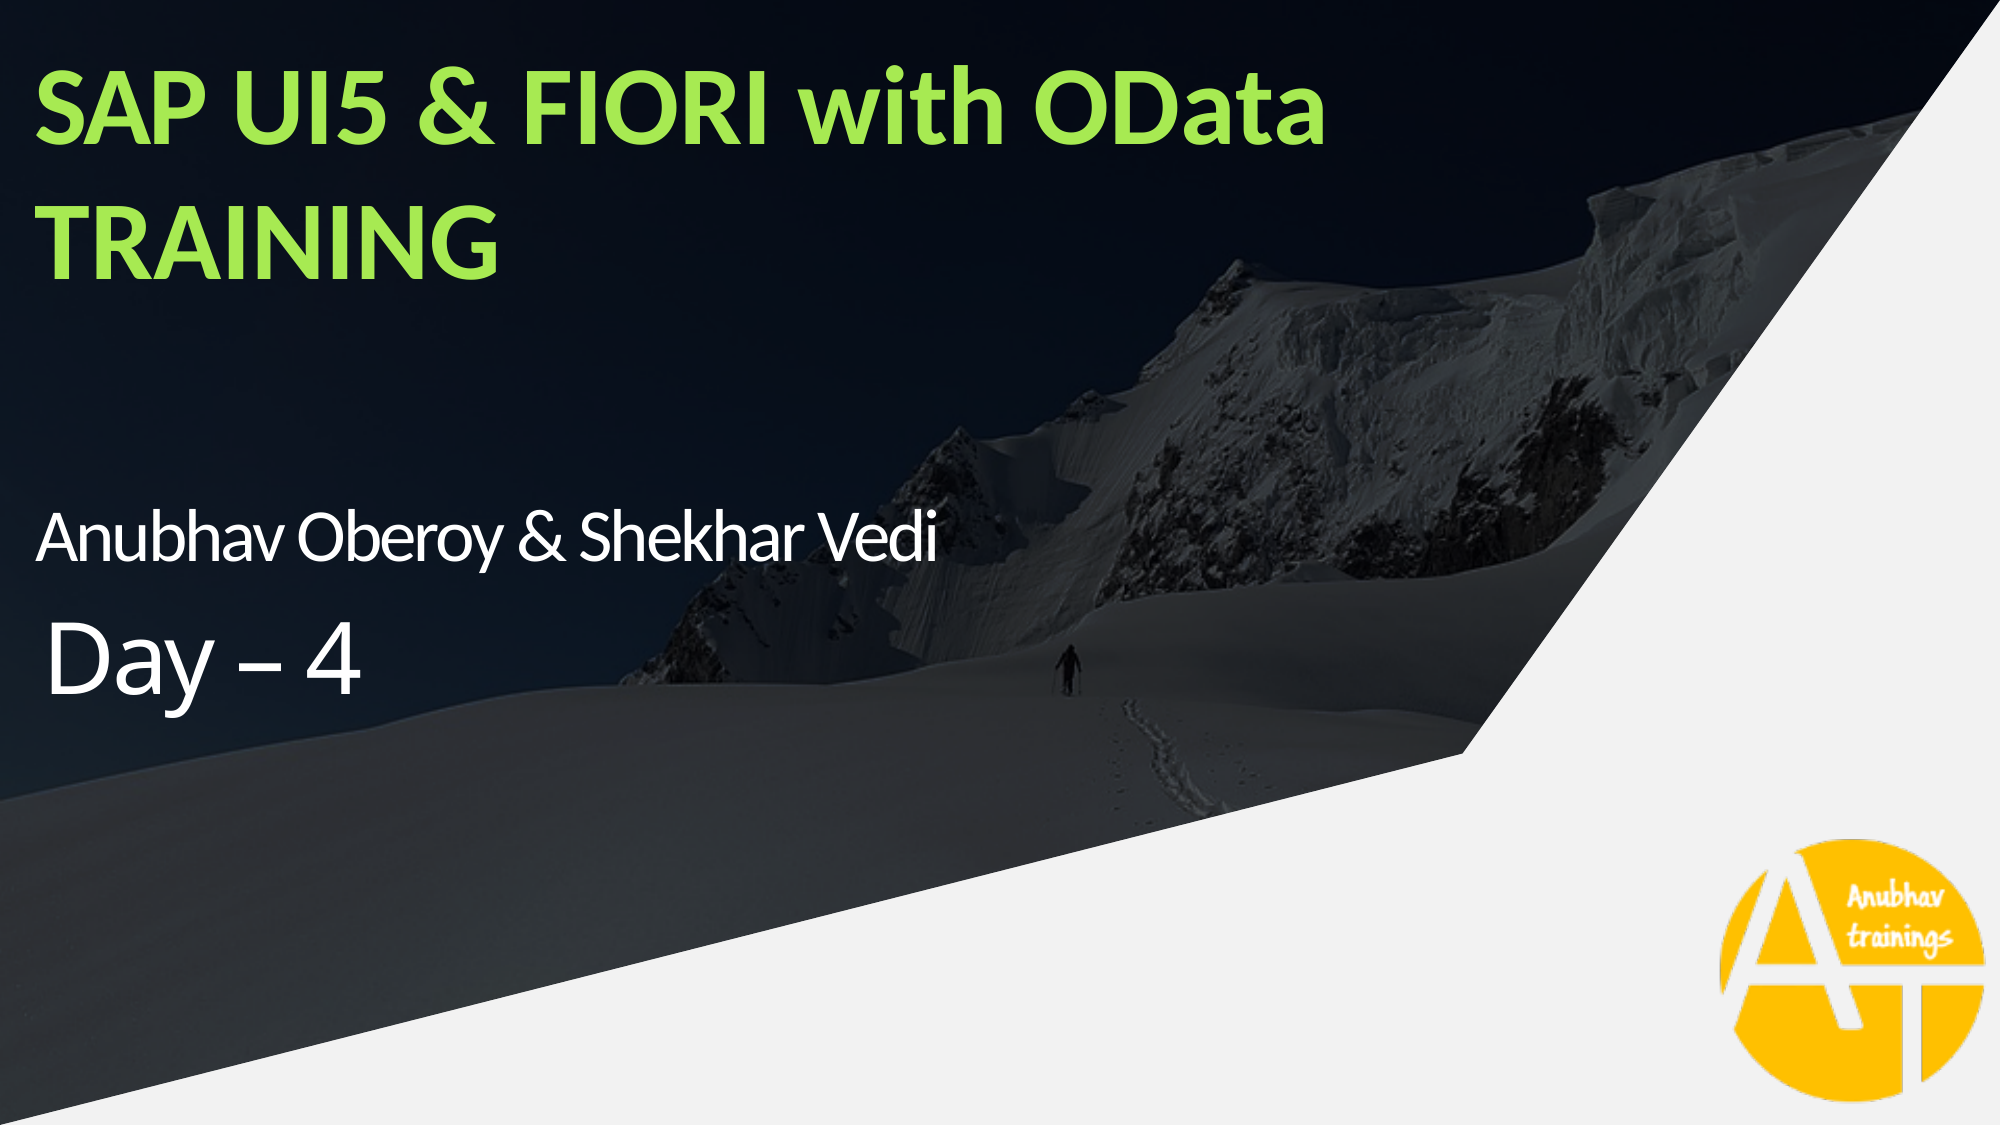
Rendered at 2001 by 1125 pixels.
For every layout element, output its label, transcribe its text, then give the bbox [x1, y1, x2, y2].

text_box [0, 0, 2000, 1125]
text_box SAP UI5 & FIORI with OData TRAINING [20, 25, 1796, 310]
picture [1694, 822, 2000, 1125]
text_box Anubhav Oberoy & Shekhar Vedi [20, 478, 1108, 584]
text_box Day – 4 [27, 587, 1115, 722]
